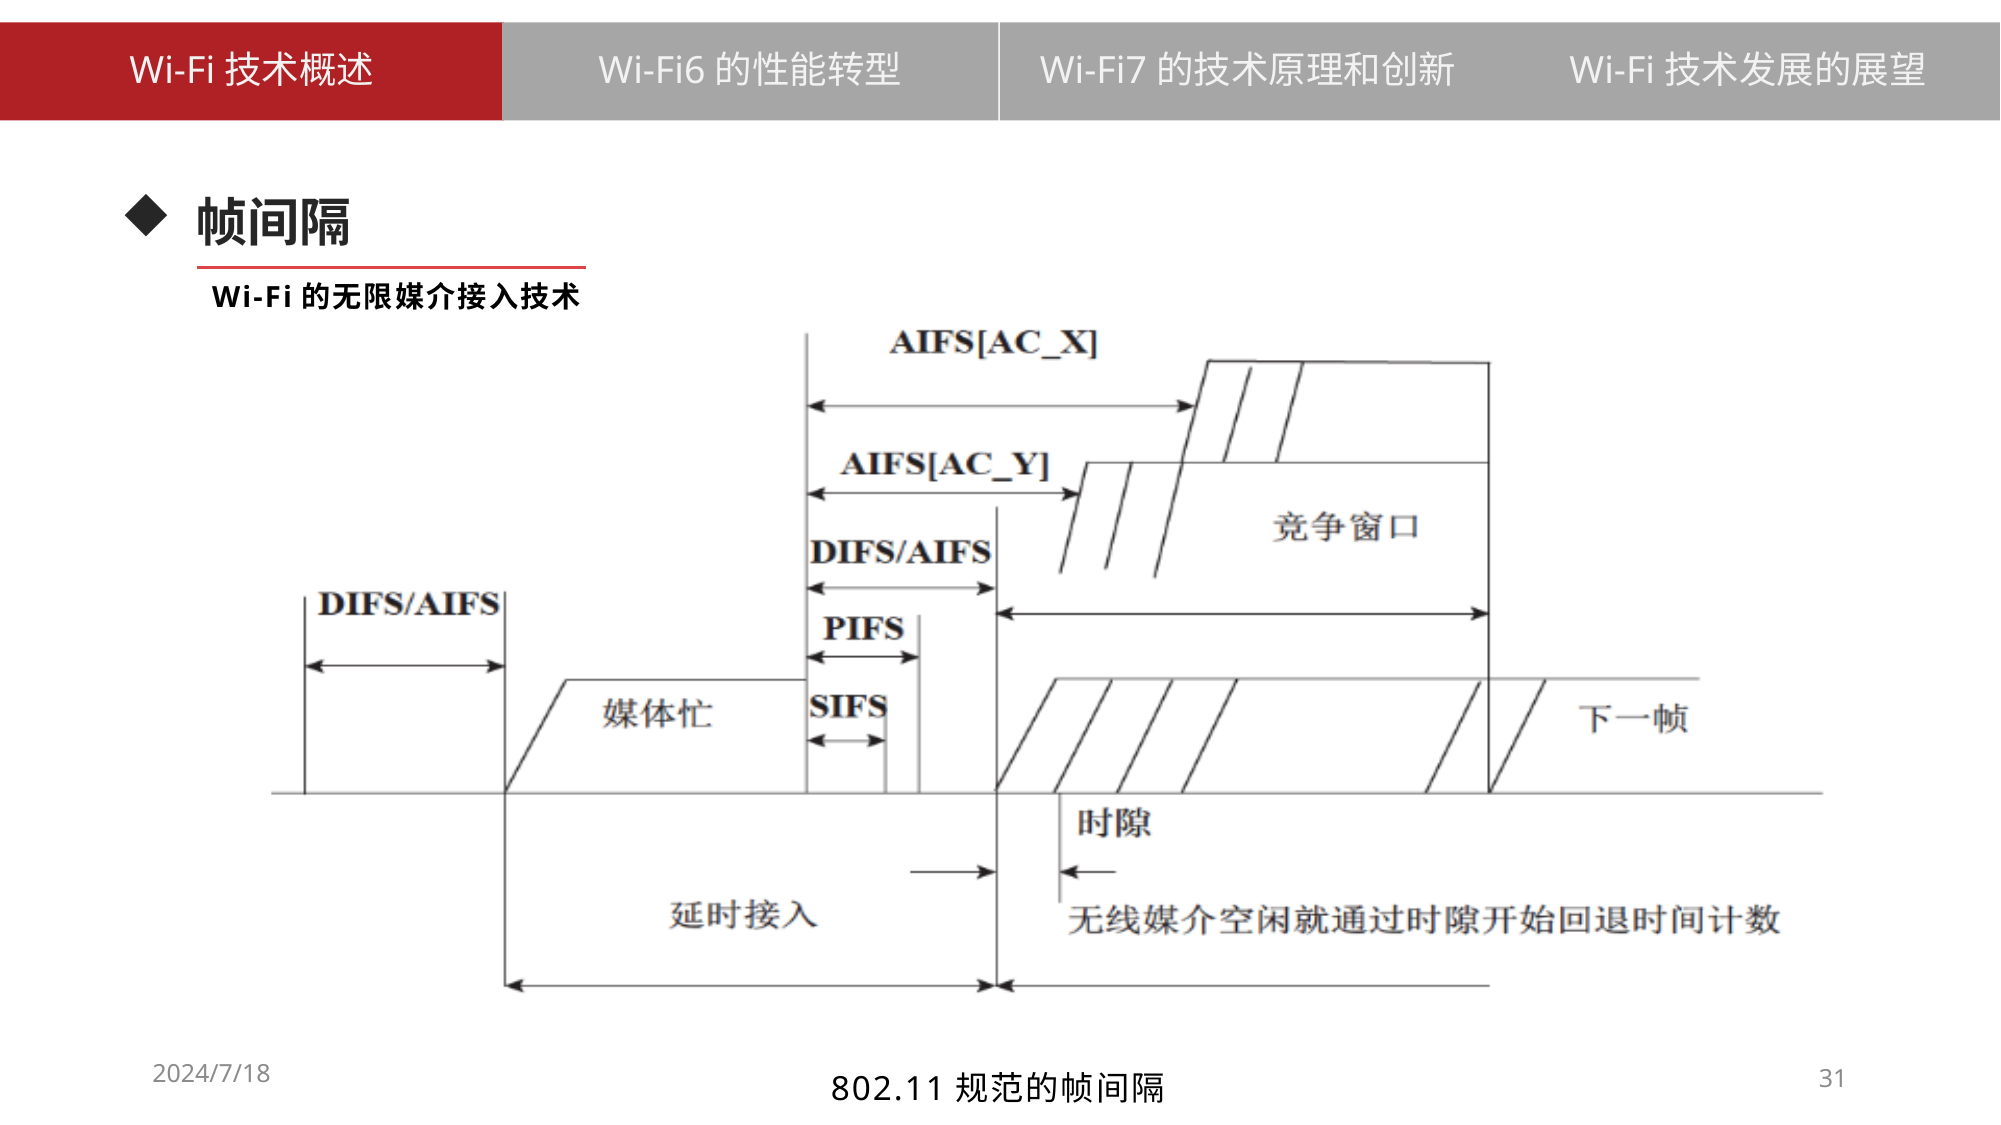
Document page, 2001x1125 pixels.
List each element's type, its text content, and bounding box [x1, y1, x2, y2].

list Wi-Fi7的技术原理和创新 [999, 22, 1496, 121]
list Wi-Fi6的性能转型 [502, 22, 999, 121]
text_box Wi-Fi的无限媒介接入技术 [197, 260, 607, 321]
slide_number 31 [1412, 1049, 1863, 1109]
list Wi-Fi技术概述 [0, 22, 502, 121]
title 帧间隔 [105, 182, 369, 268]
text_box 802.11规范的帧间隔 [816, 1048, 1349, 1115]
list Wi-Fi技术发展的展望 [1496, 22, 2000, 121]
picture [271, 311, 1830, 1009]
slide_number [137, 1042, 588, 1103]
